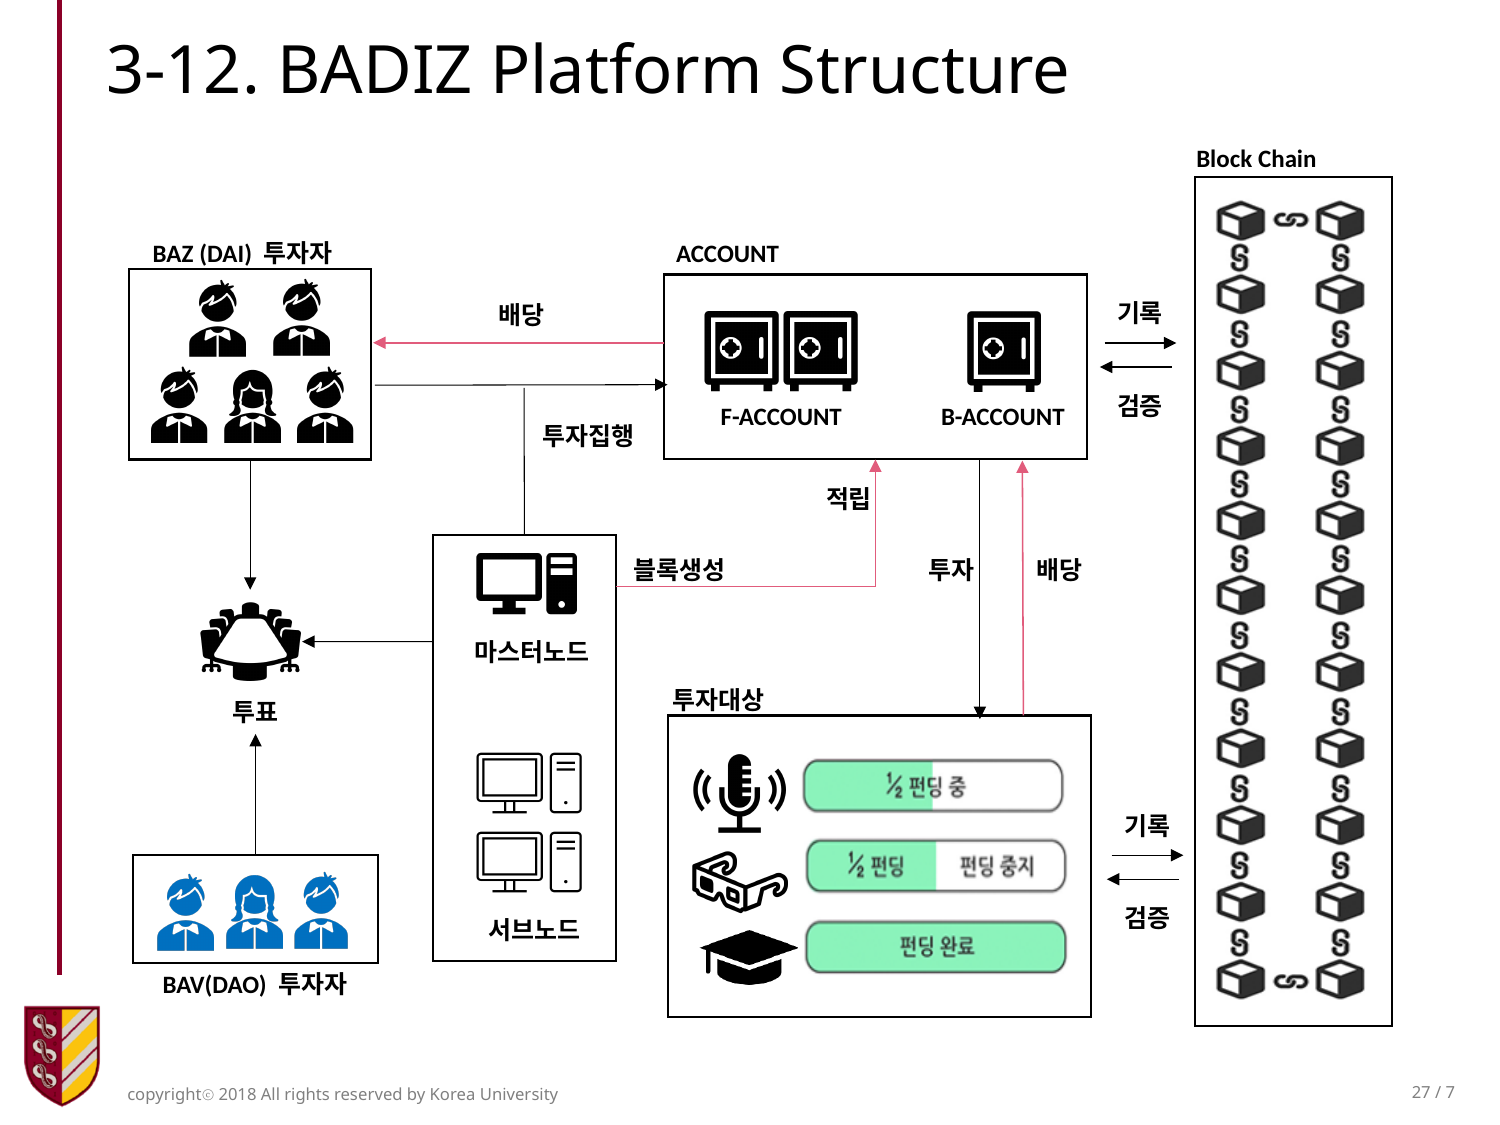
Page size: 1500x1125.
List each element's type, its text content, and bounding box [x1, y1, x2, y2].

text_box 투표 [217, 694, 294, 734]
text_box 검증 [1109, 895, 1186, 941]
text_box 기록 [1109, 802, 1186, 848]
picture [685, 738, 1081, 1012]
text_box [663, 273, 1088, 460]
picture [689, 299, 873, 403]
text_box 블록생성 [619, 587, 741, 592]
picture [474, 531, 579, 636]
picture [133, 859, 370, 966]
text_box 투자 [980, 547, 990, 592]
picture [126, 266, 377, 458]
picture [800, 834, 1076, 898]
text_box [354, 268, 372, 354]
text_box [132, 854, 379, 964]
text_box BAV(DAO) 투자자 [147, 964, 366, 1006]
text_box 기록 [1102, 290, 1179, 336]
text_box 투자집행 [528, 412, 650, 458]
picture [198, 589, 303, 694]
text_box 적립 [876, 476, 887, 521]
text_box [432, 534, 617, 962]
text_box F-ACCOUNT [705, 403, 858, 438]
text_box BAZ (DAI) 투자자 [137, 229, 348, 268]
picture [1196, 180, 1385, 1011]
text_box [667, 714, 1092, 1018]
picture [474, 730, 584, 917]
text_box 투자 [913, 547, 979, 592]
list 3-12. BADIZ Platform Structure [91, 28, 1439, 113]
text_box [616, 459, 876, 587]
text_box Block Chain [1181, 134, 1333, 180]
text_box 검증 [1102, 383, 1179, 428]
text_box ACCOUNT [661, 229, 795, 275]
picture [15, 984, 113, 1119]
picture [952, 299, 1056, 404]
text_box 배당 [1024, 547, 1098, 593]
text_box [128, 268, 165, 354]
text_box B-ACCOUNT [926, 392, 1081, 438]
text_box 배당 [484, 292, 560, 337]
text_box [1194, 176, 1393, 1027]
text_box 투자대상 [657, 677, 780, 722]
